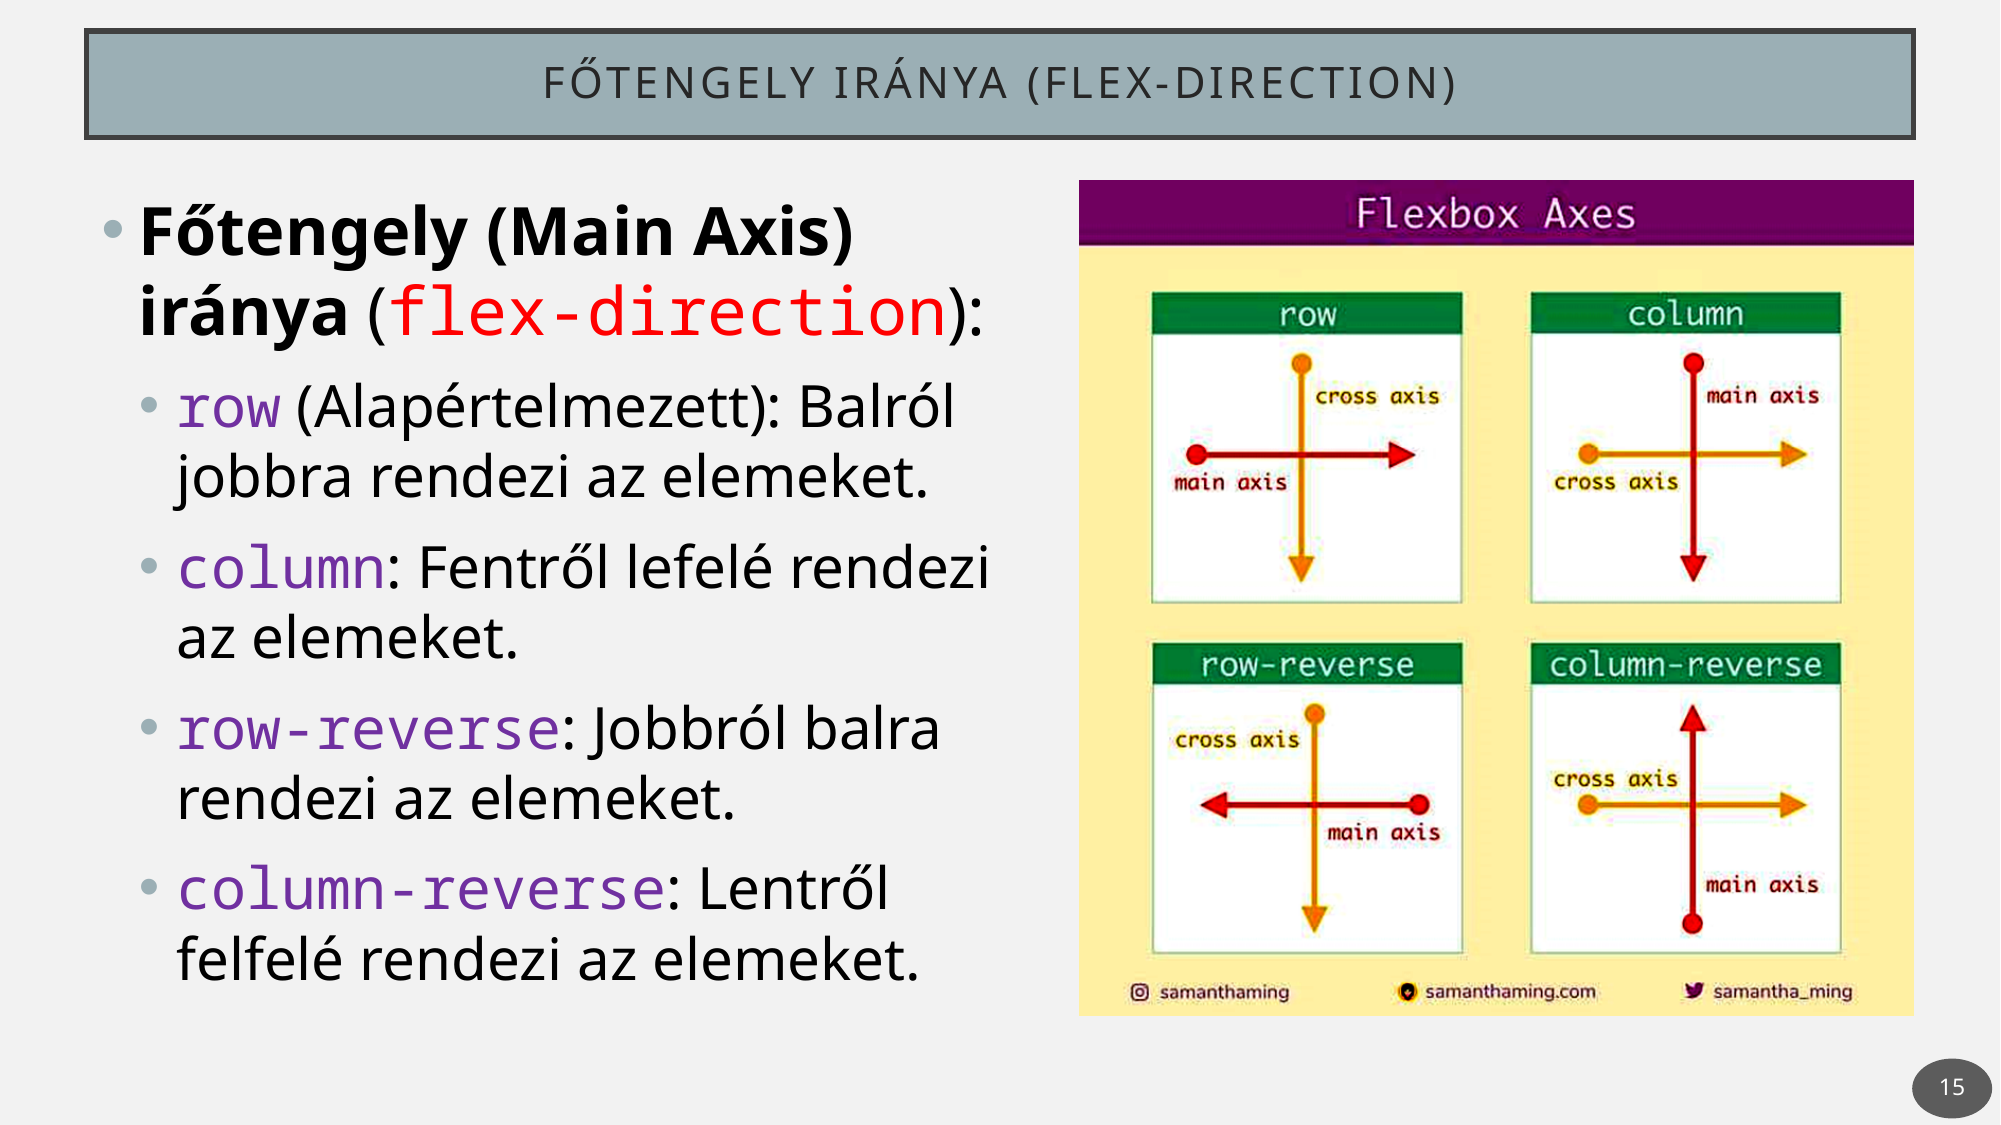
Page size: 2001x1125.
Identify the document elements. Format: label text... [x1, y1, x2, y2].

slide_number 15 [1912, 1058, 1993, 1119]
picture [1079, 180, 1914, 1016]
title Főtengely iránya (flex-direction) [84, 28, 1916, 140]
list Főtengely (Main Axis) iránya (flex-direction): row (Alapértelmezett): Balról jobbra rendezi az elemeket. column: Fentről lefelé rendezi az elemeket. row-reverse: Jobbról balra rendezi az elemeket. column-reverse: Lentről felfelé rendezi az elemeket. [86, 181, 1080, 1047]
